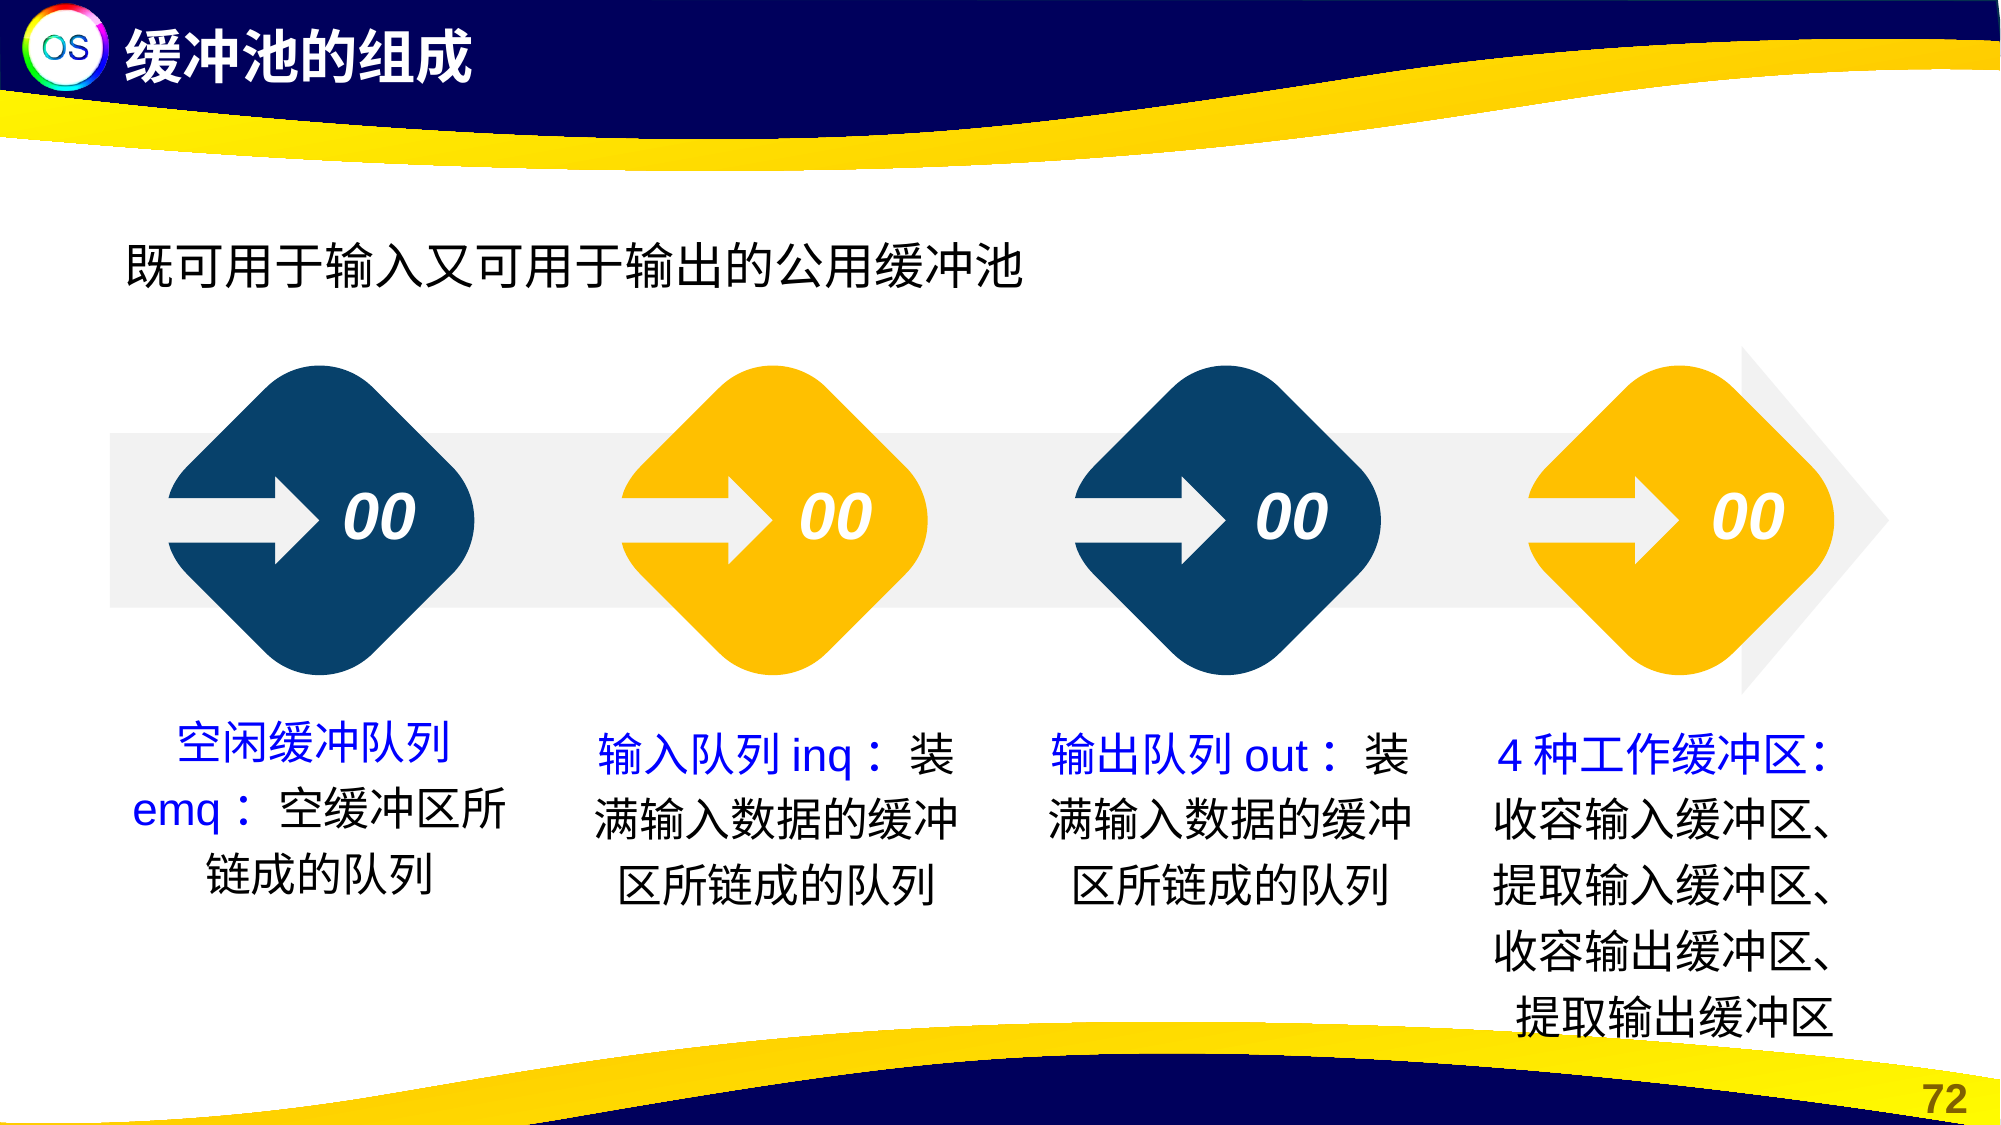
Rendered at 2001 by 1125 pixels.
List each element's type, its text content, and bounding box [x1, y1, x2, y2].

text_box 缓冲池的组成 [109, 12, 1263, 98]
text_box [109, 346, 1890, 947]
text_box 既可用于输入又可用于输出的公用缓冲池 [109, 205, 1506, 305]
picture [22, 3, 109, 91]
